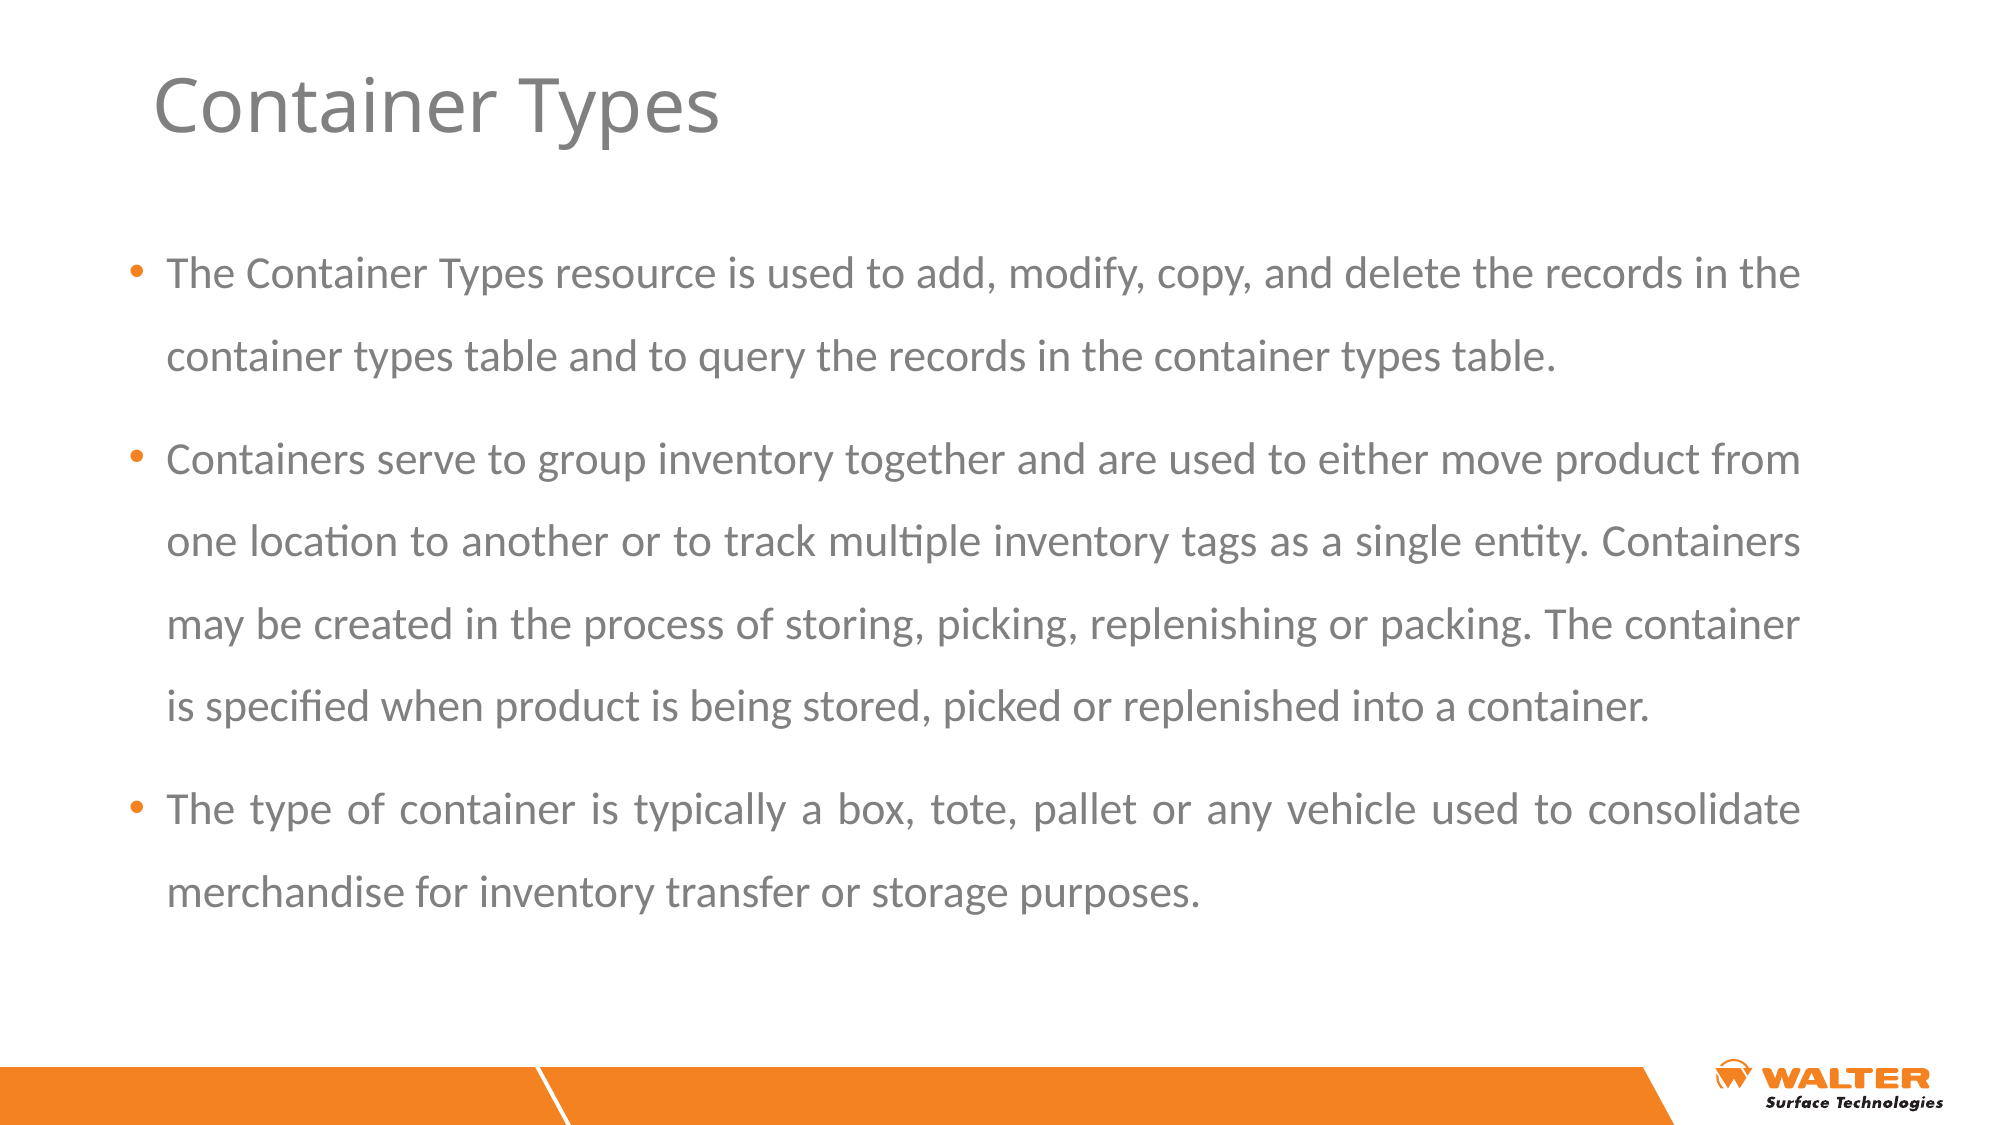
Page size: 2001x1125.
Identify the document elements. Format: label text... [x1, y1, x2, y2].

title Container Types [137, 59, 1863, 278]
list The Container Types resource is used to add, modify, copy, and delete the records in the container types table and to query the records in the container types table. Containers serve to group inventory together and are used to either move product from one location to another or to track multiple inventory tags as a single entity. Containers may be created in the process of storing, picking, replenishing or packing. The container is specified when product is being stored, picked or replenished into a container. The type of container is typically a box, tote, pallet or any vehicle used to consolidate merchandise for inventory transfer or storage purposes. [114, 207, 1818, 1014]
